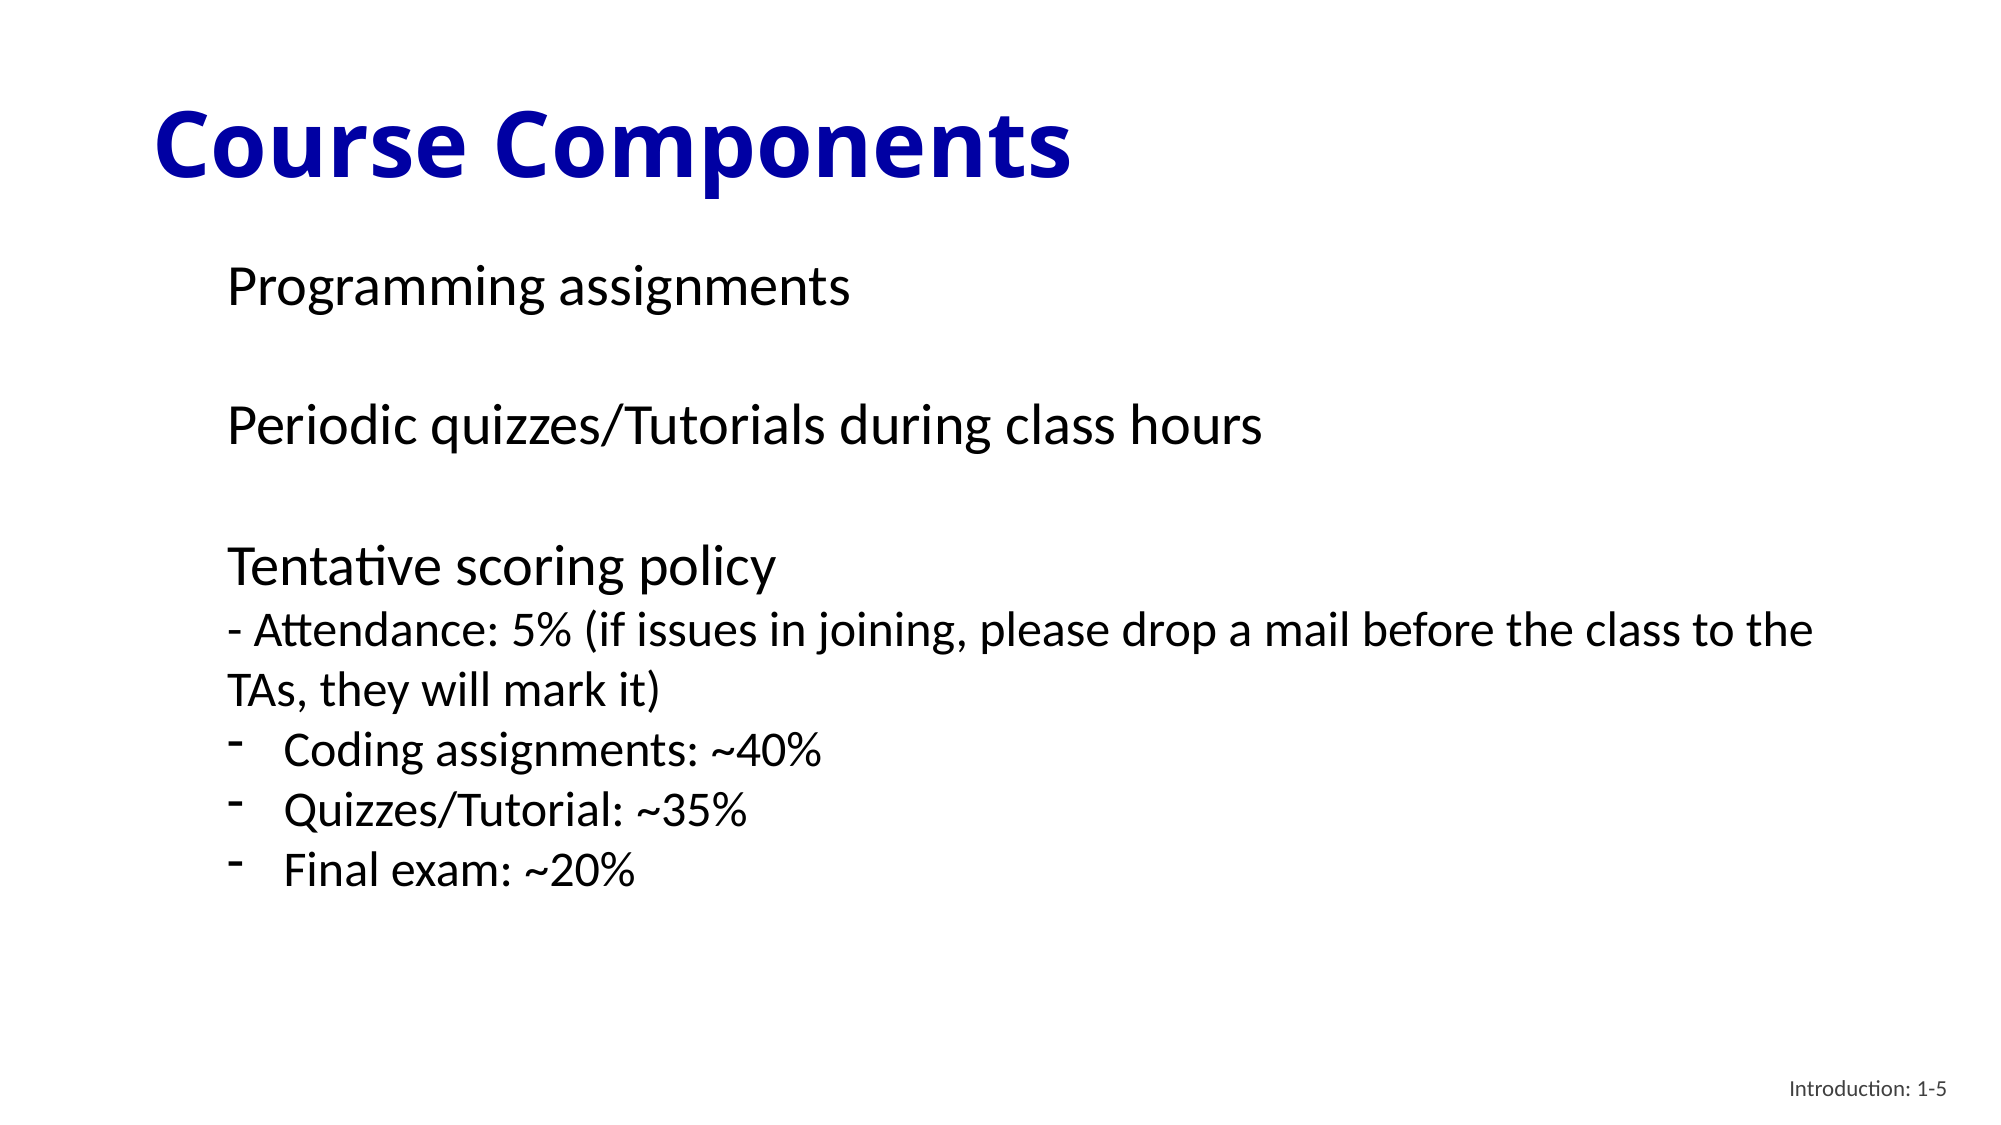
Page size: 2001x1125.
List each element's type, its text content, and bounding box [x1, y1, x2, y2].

text_box Programming assignments Periodic quizzes/Tutorials during class hours Tentative scoring policy - Attendance: 5% (if issues in joining, please drop a mail before the class to the TAs, they will mark it) Coding assignments: ~40% Quizzes/Tutorial: ~35% Final exam: ~20% [137, 239, 1863, 904]
slide_number Introduction: 1-5 [1512, 1056, 1963, 1117]
title Course Components [137, 74, 1863, 221]
